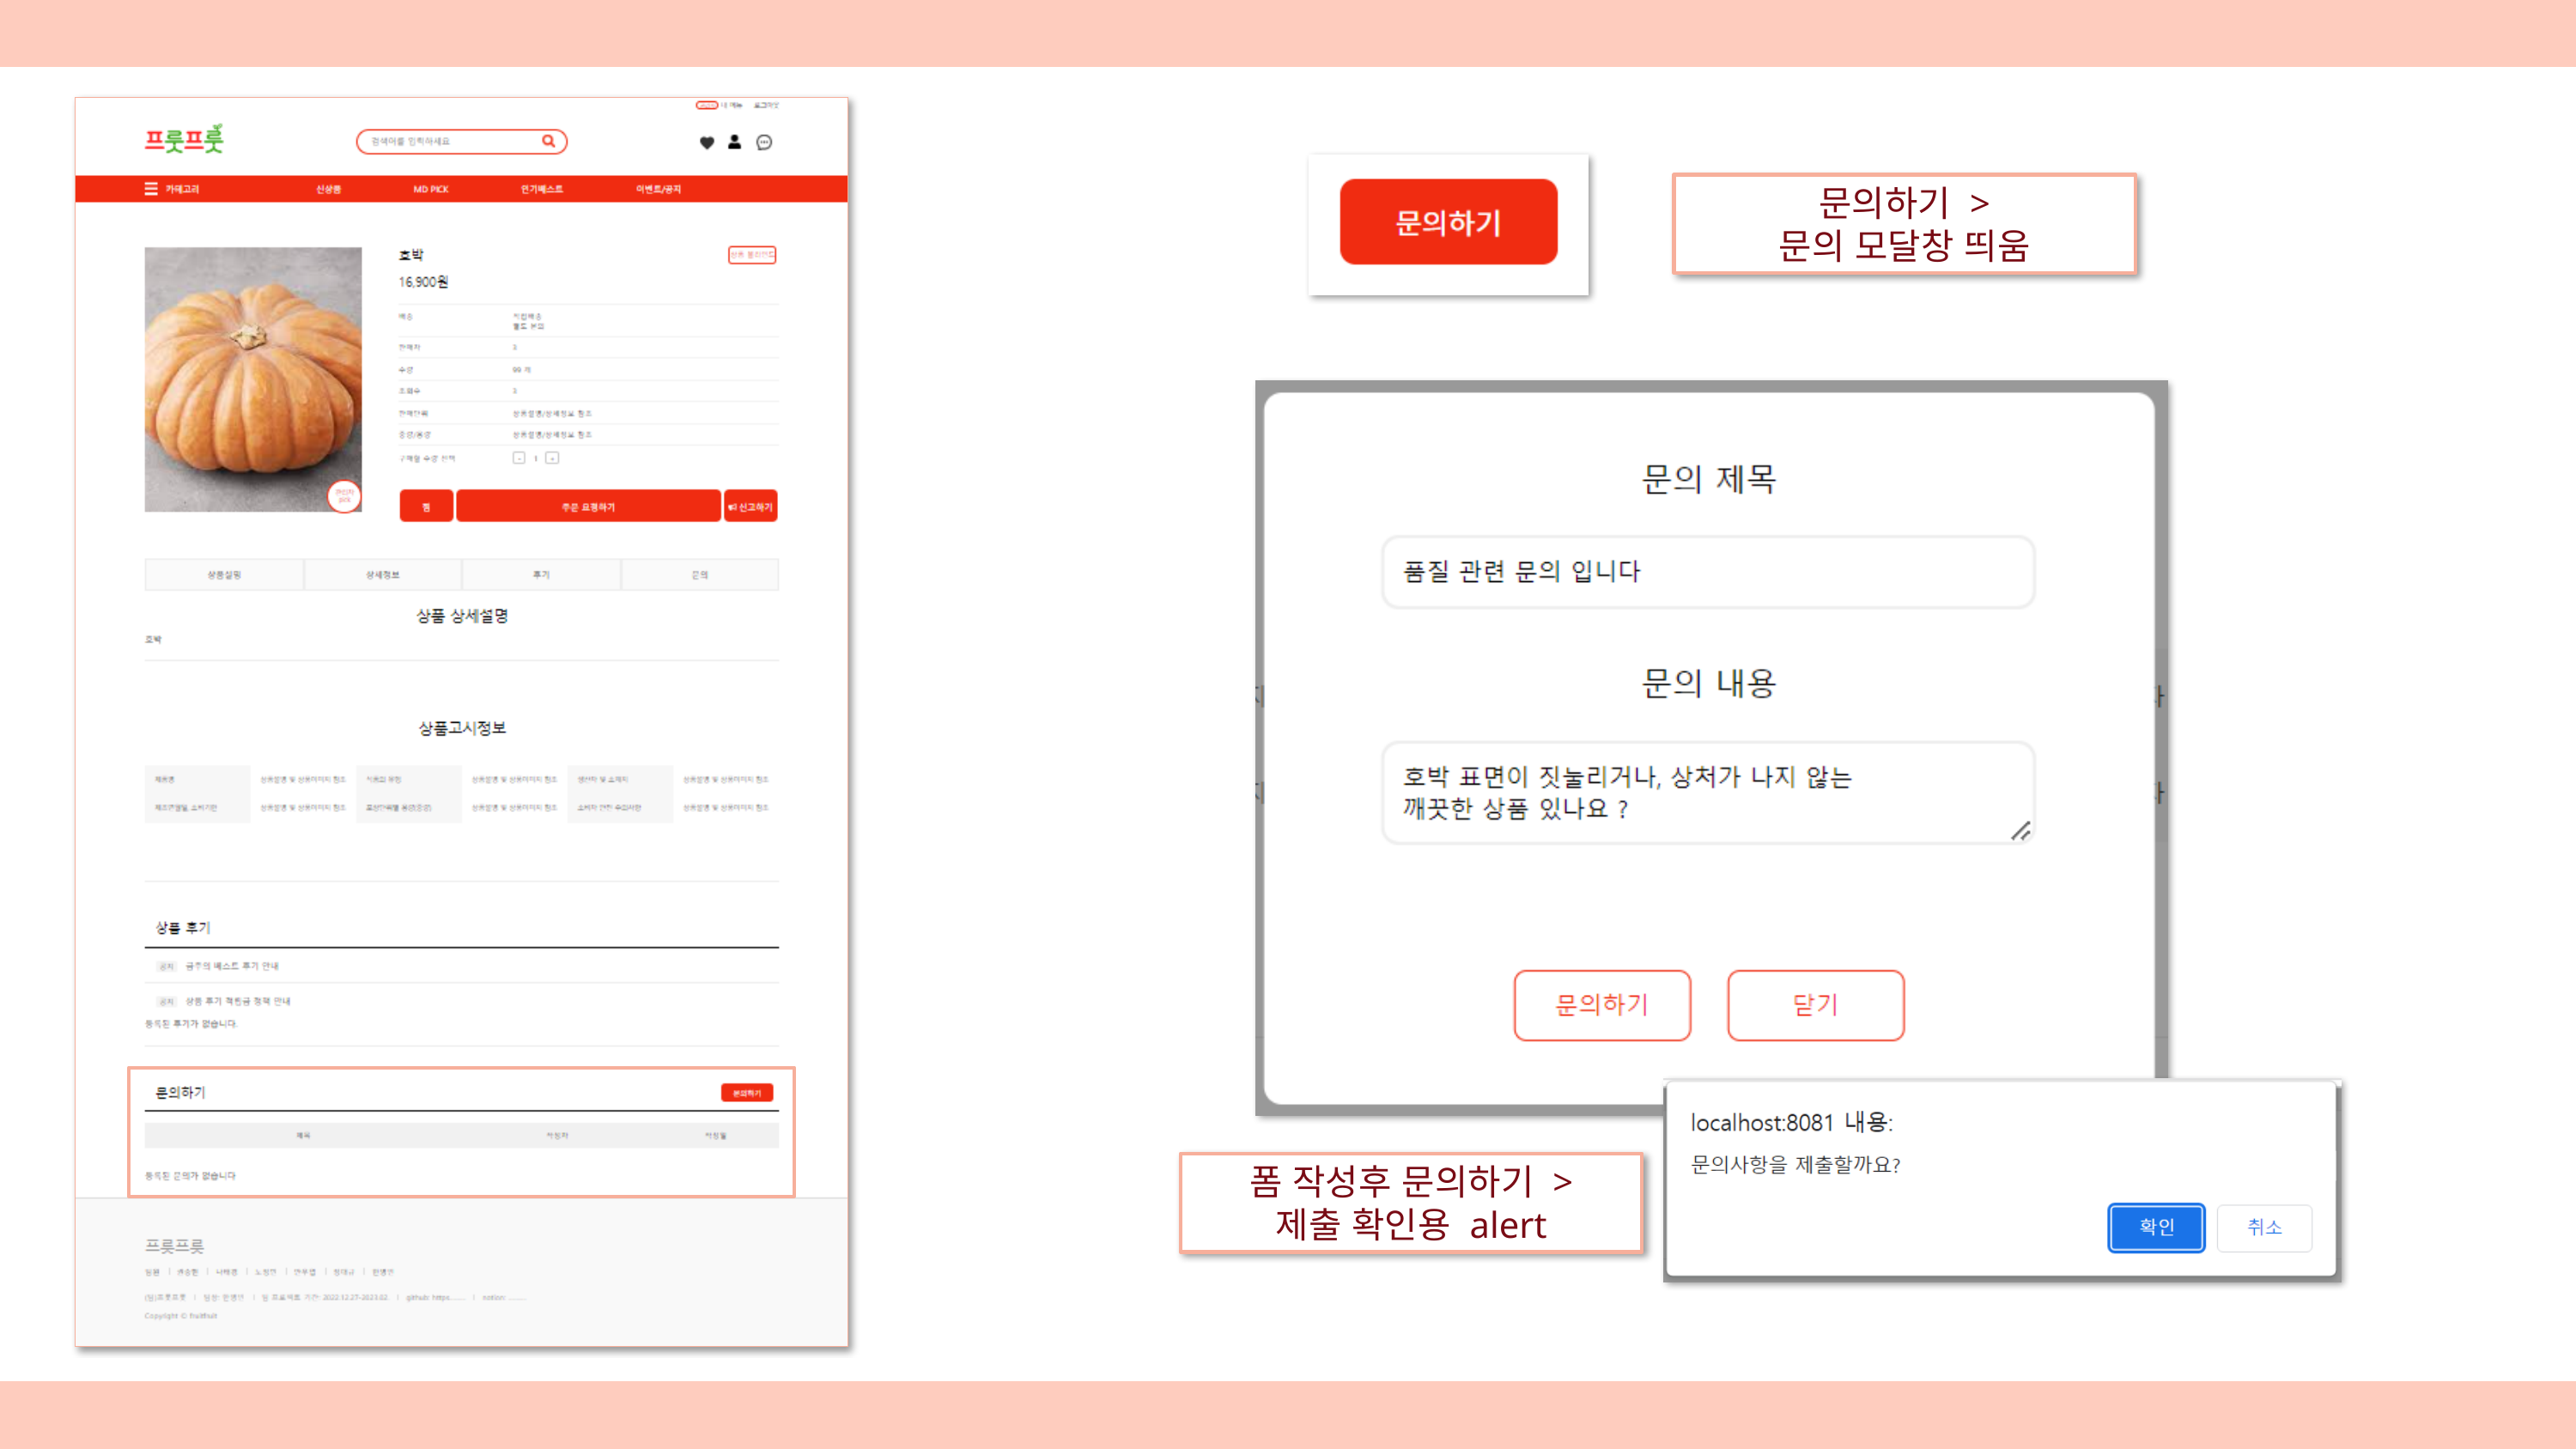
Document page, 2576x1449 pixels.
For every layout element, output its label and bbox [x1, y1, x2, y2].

picture [75, 97, 848, 1348]
picture [1309, 154, 1589, 295]
picture [1255, 380, 2342, 1282]
text_box [0, 66, 2576, 1382]
